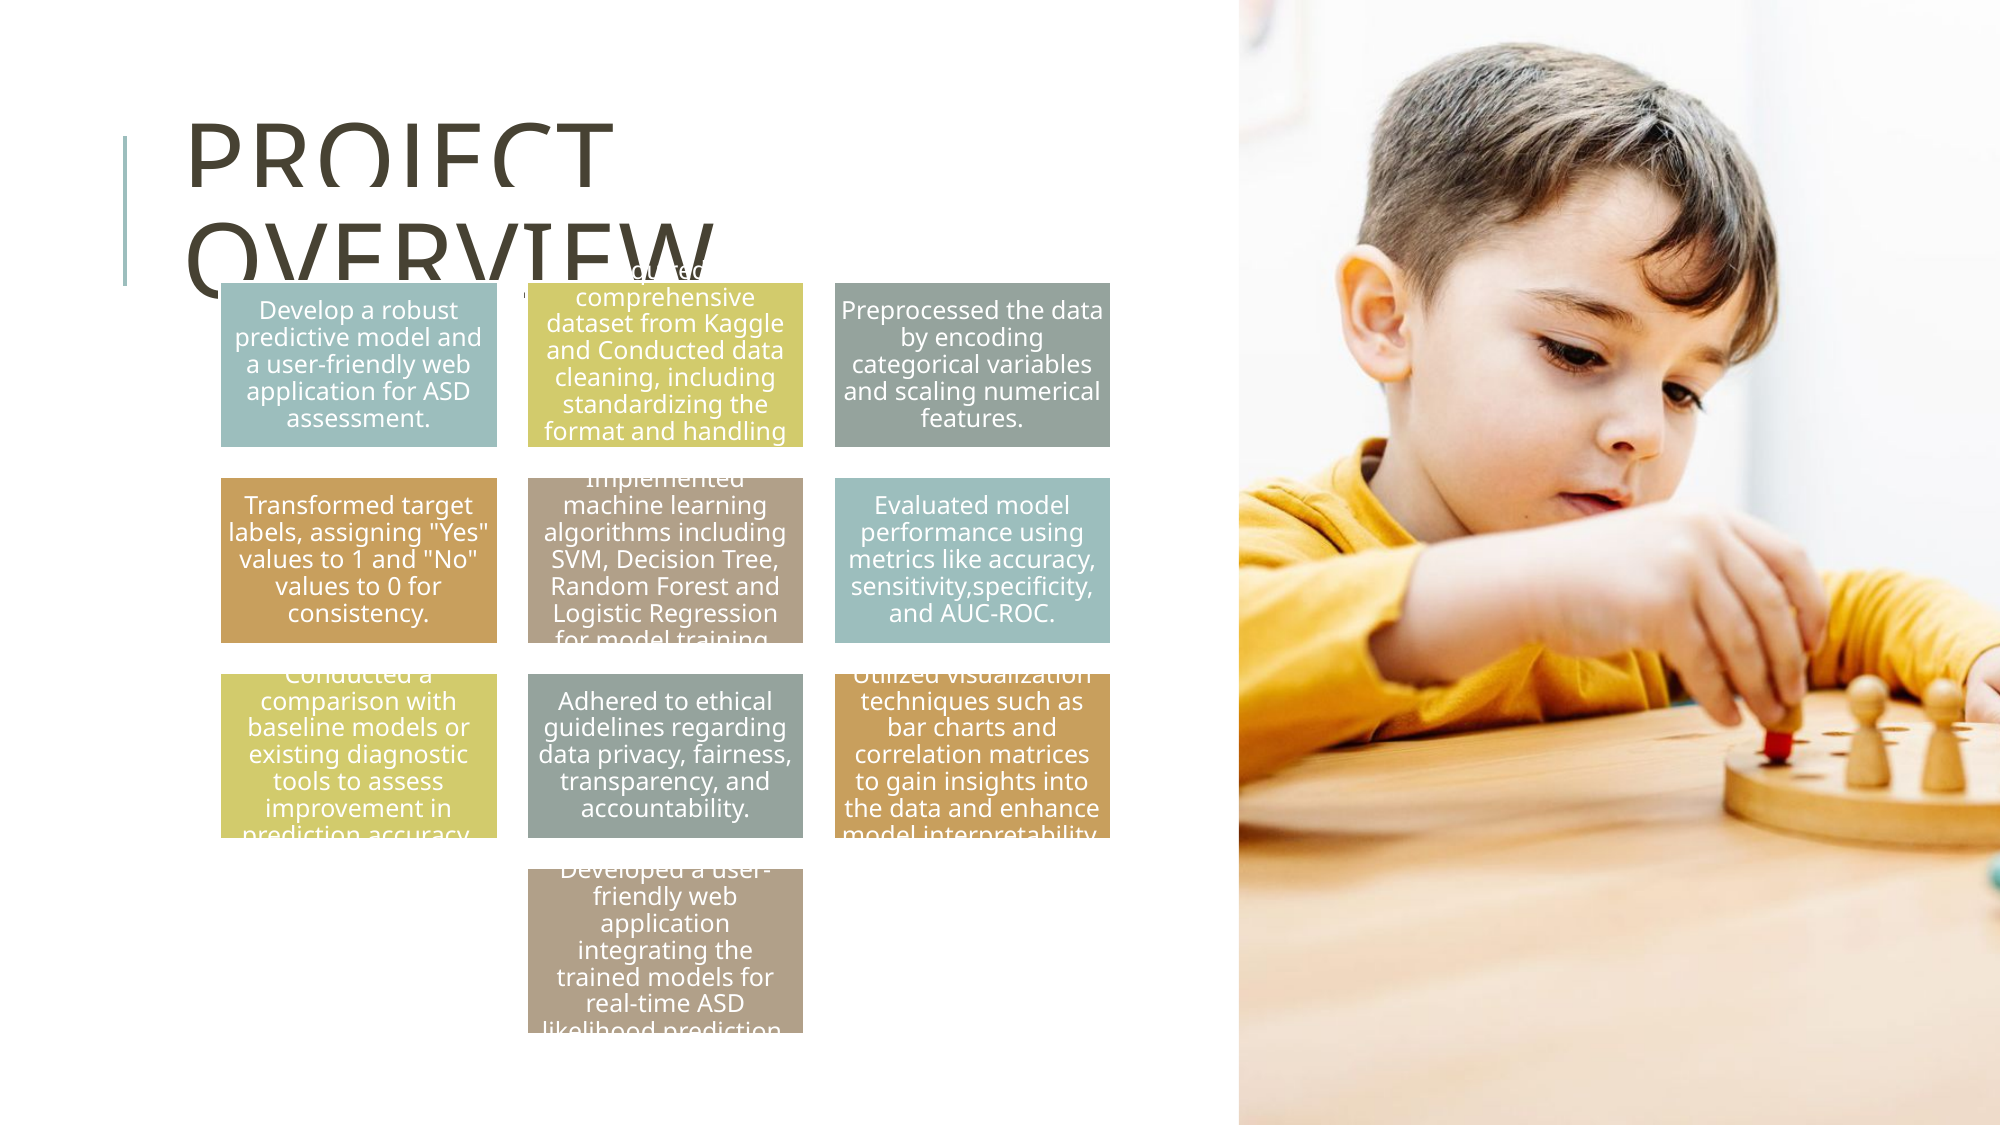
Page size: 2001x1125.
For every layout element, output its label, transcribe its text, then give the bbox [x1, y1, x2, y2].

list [167, 281, 1164, 1036]
picture [1238, 0, 2000, 1125]
title Project Overview [168, 96, 1164, 277]
